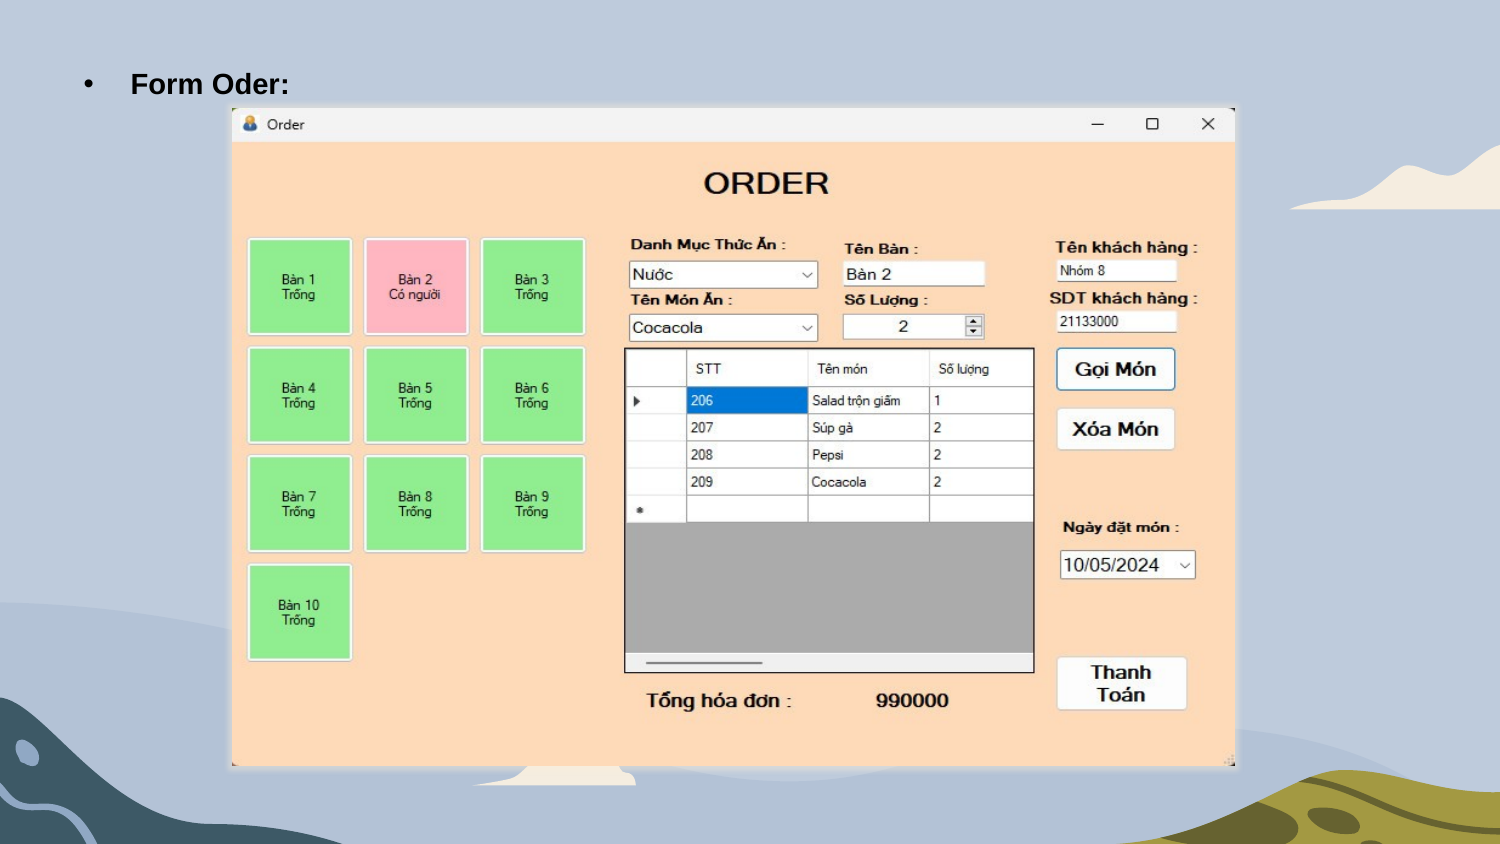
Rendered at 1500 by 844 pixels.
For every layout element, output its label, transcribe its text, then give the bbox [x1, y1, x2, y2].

text_box [1289, 144, 1500, 210]
picture [232, 108, 1235, 767]
text_box [471, 774, 636, 786]
text_box Form Oder: [68, 58, 1432, 108]
